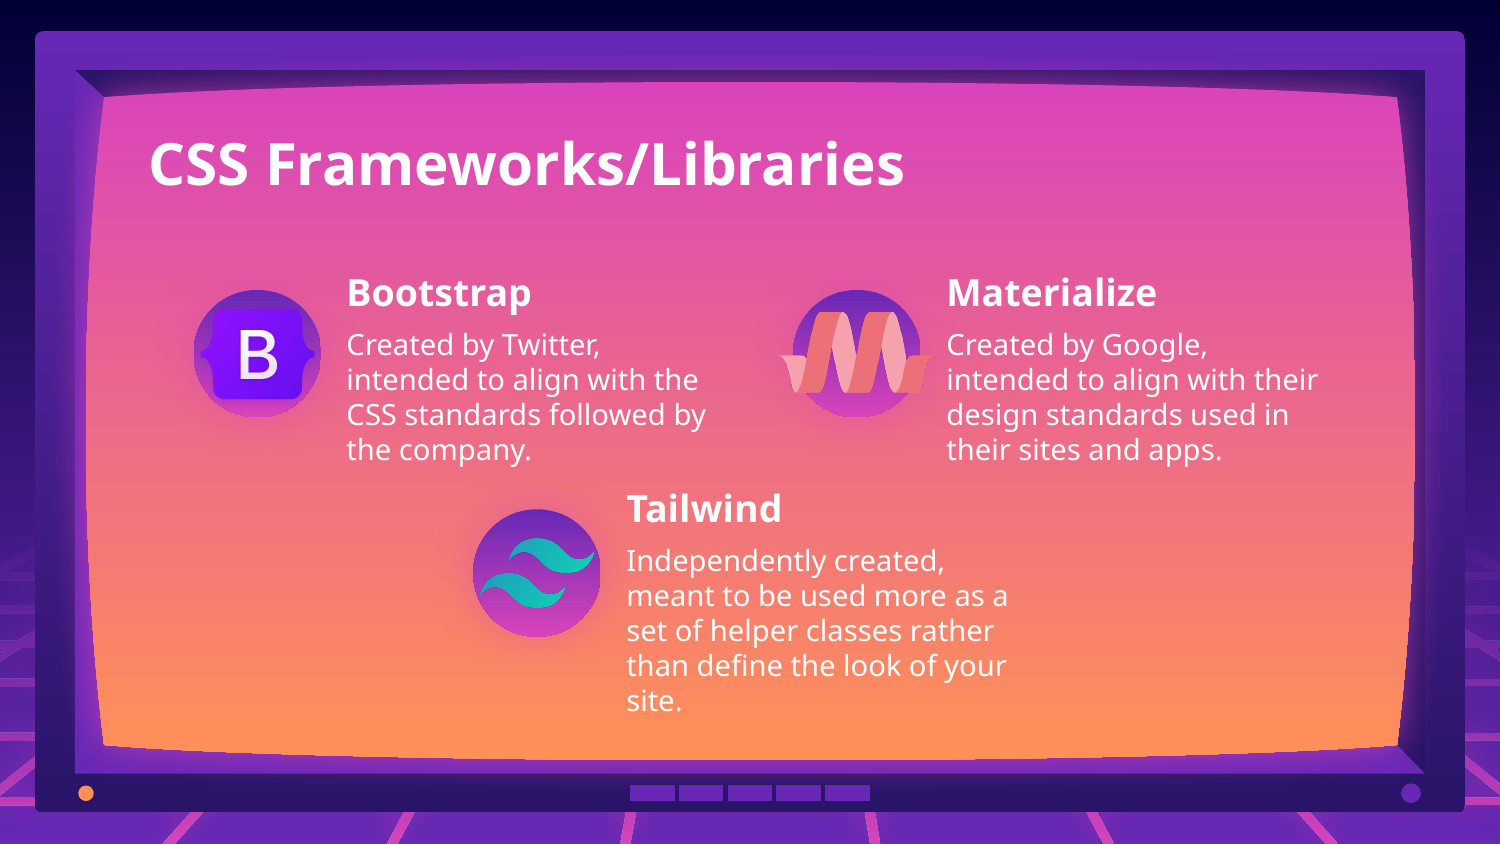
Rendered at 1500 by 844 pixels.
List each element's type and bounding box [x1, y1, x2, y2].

picture [479, 538, 595, 608]
text_box [34, 30, 1466, 813]
picture [190, 298, 324, 409]
picture [778, 312, 936, 393]
